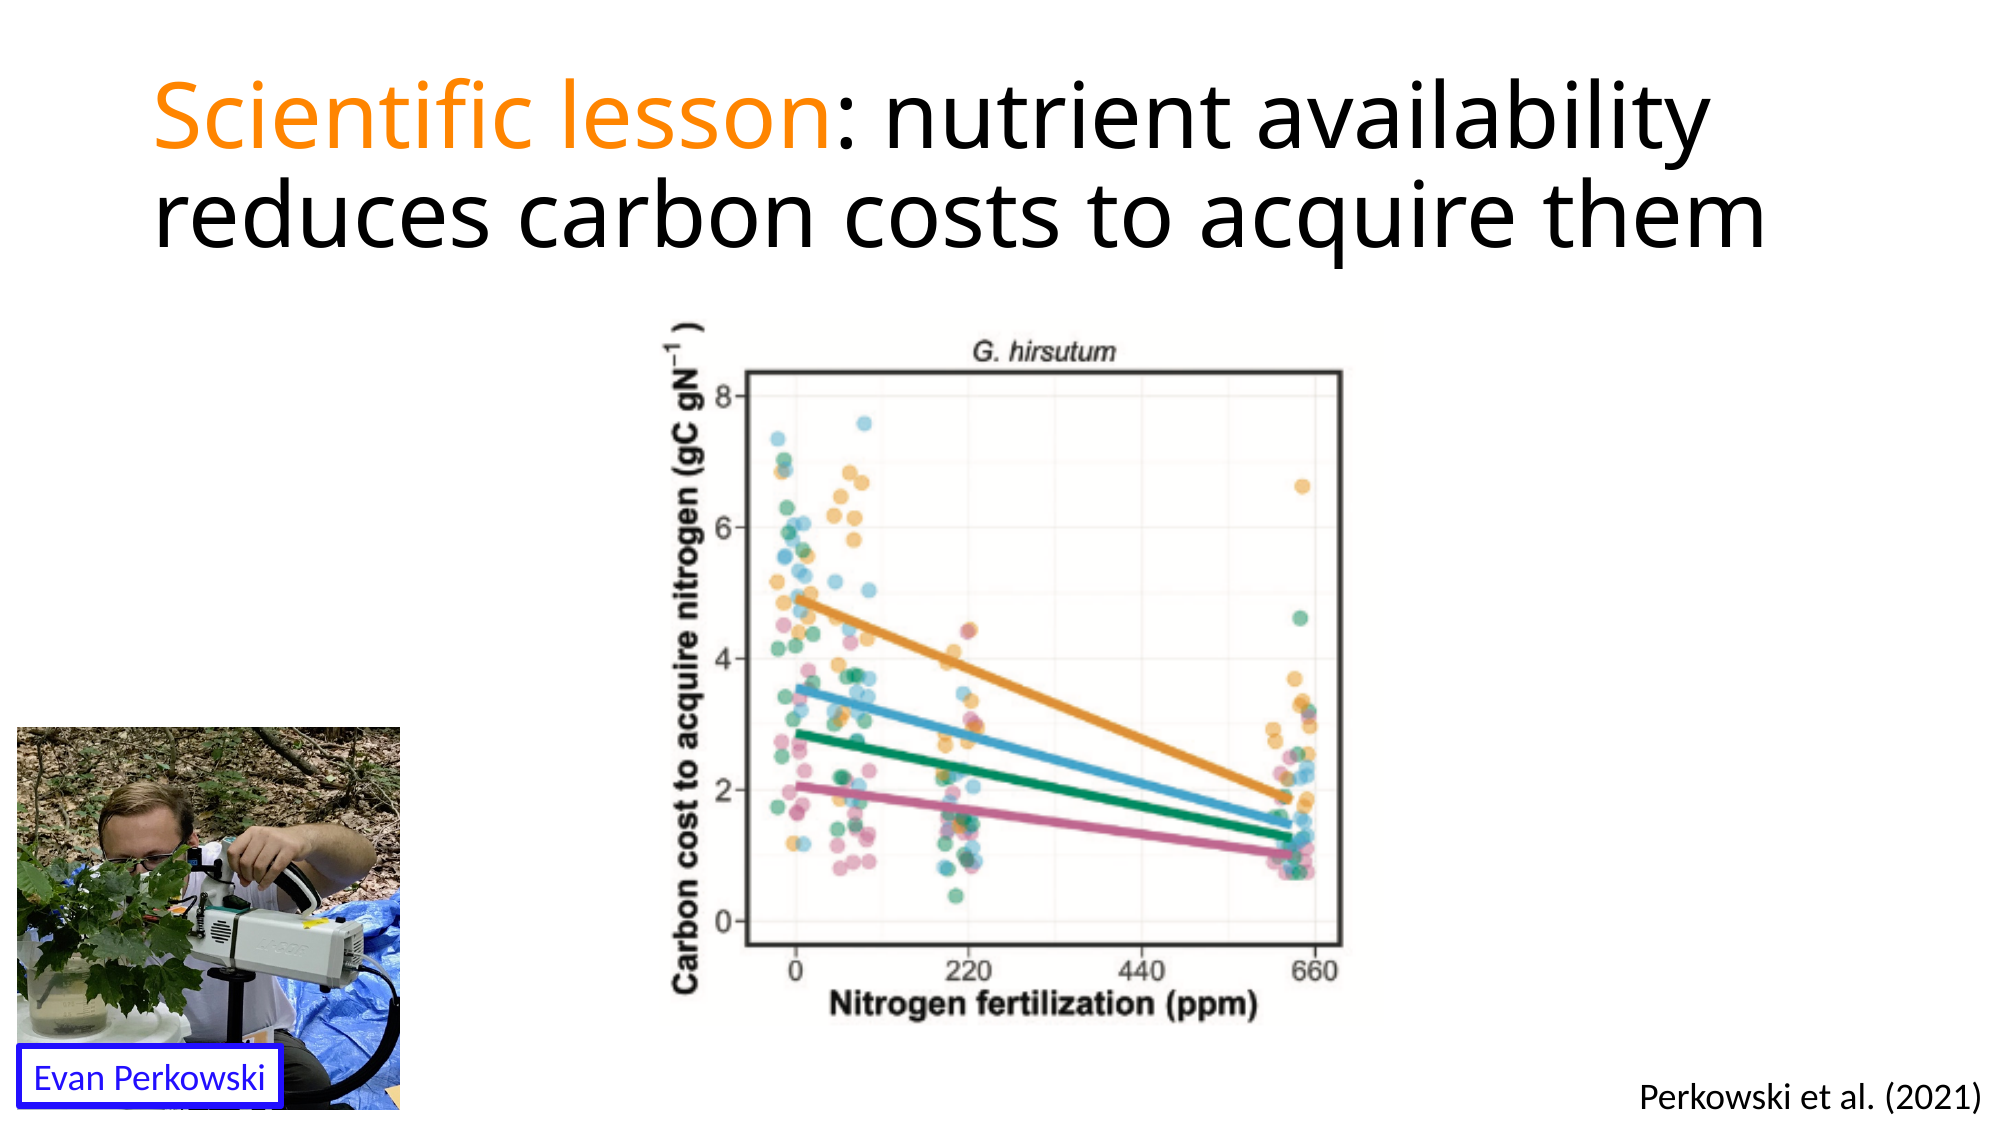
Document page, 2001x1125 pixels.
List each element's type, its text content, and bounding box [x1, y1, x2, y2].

picture [616, 293, 1384, 1048]
text_box Perkowski et al. (2021) [1624, 1064, 1998, 1125]
picture [17, 727, 400, 1110]
title Scientific lesson: nutrient availability reduces carbon costs to acquire them [137, 59, 1863, 278]
